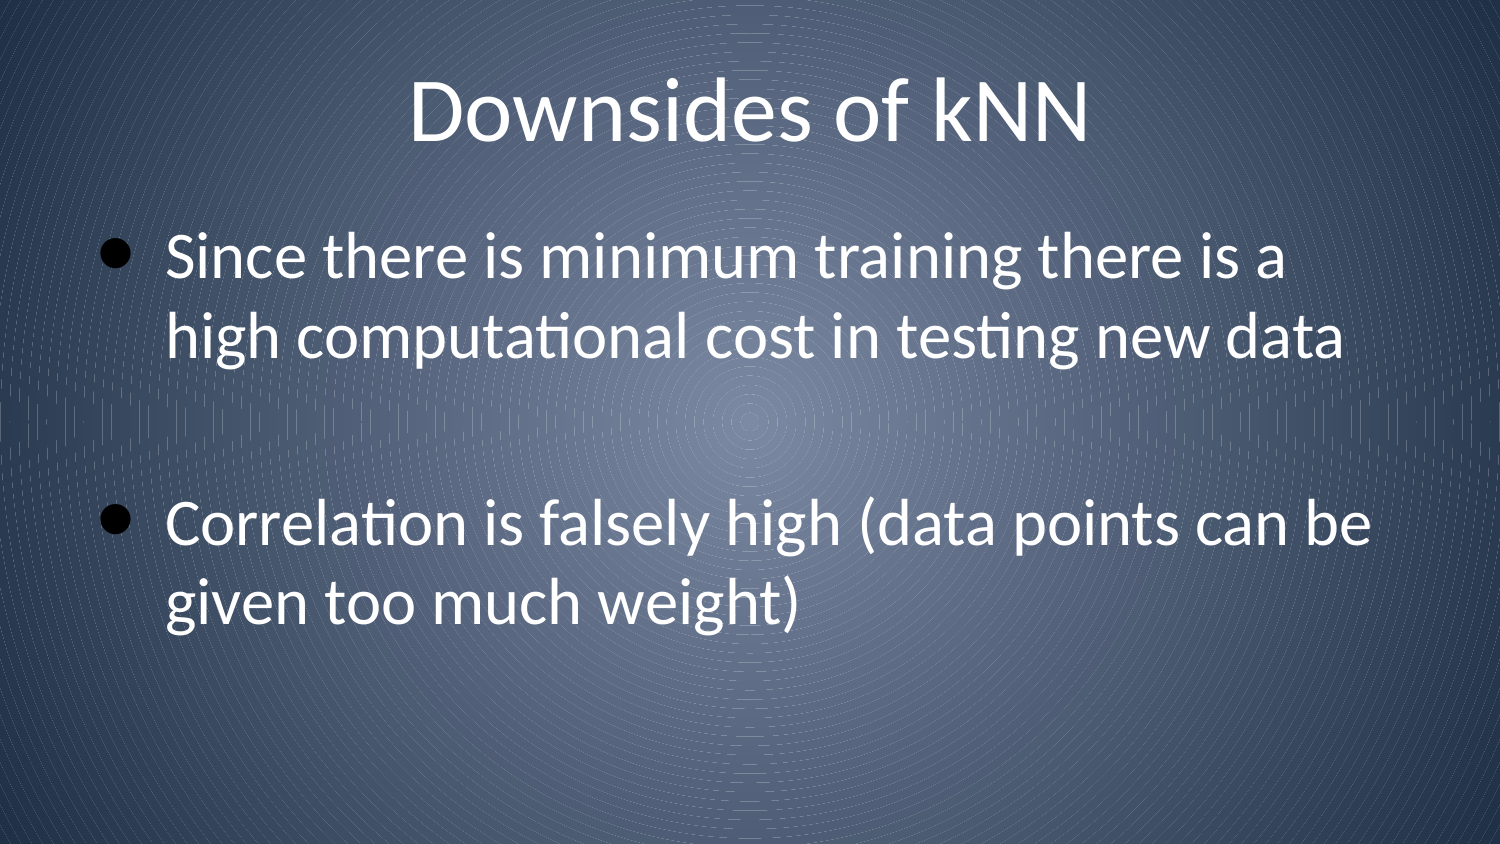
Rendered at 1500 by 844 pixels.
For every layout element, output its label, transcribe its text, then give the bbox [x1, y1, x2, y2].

list Since there is minimum training there is a high computational cost in testing new data Correlation is falsely high (data points can be given too much weight) [75, 196, 1425, 808]
title Downsides of kNN [75, 33, 1425, 175]
